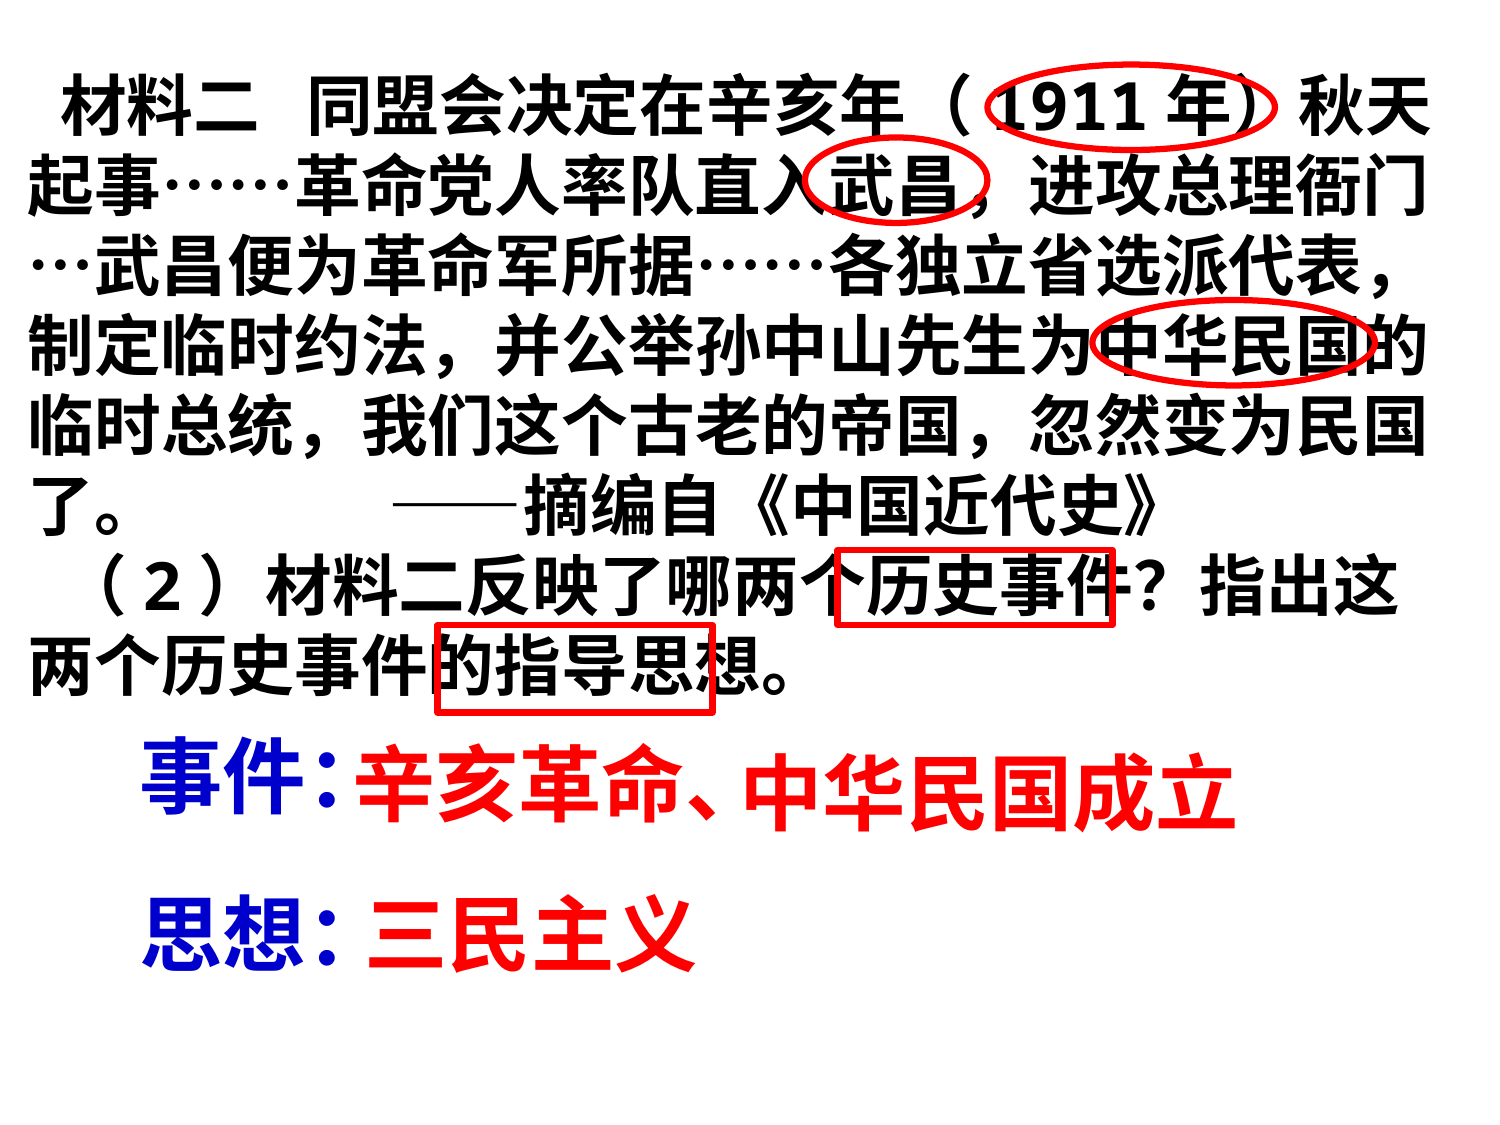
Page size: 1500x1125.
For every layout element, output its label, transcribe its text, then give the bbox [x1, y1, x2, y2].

text_box 三民主义 [350, 875, 1300, 990]
text_box [802, 135, 990, 226]
text_box [985, 62, 1278, 153]
text_box [1090, 297, 1378, 388]
text_box 辛亥革命、 [337, 725, 775, 840]
text_box 材料二 同盟会决定在辛亥年（1911年）秋天起事……革命党人率队直入武昌，进攻总理衙门…武昌便为革命军所据……各独立省选派代表，制定临时约法，并公举孙中山先生为中华民国的临时总统，我们这个古老的帝国，忽然变为民国了。 ——摘编自《中国近代史》 （2）材料二反映了哪两个历史事件？指出这两个历史事件的指导思想。 [12, 56, 1461, 711]
text_box [435, 623, 715, 714]
text_box [835, 548, 1115, 627]
text_box 事件： 思想： [125, 737, 400, 990]
text_box 中华民国成立 [725, 733, 1288, 849]
